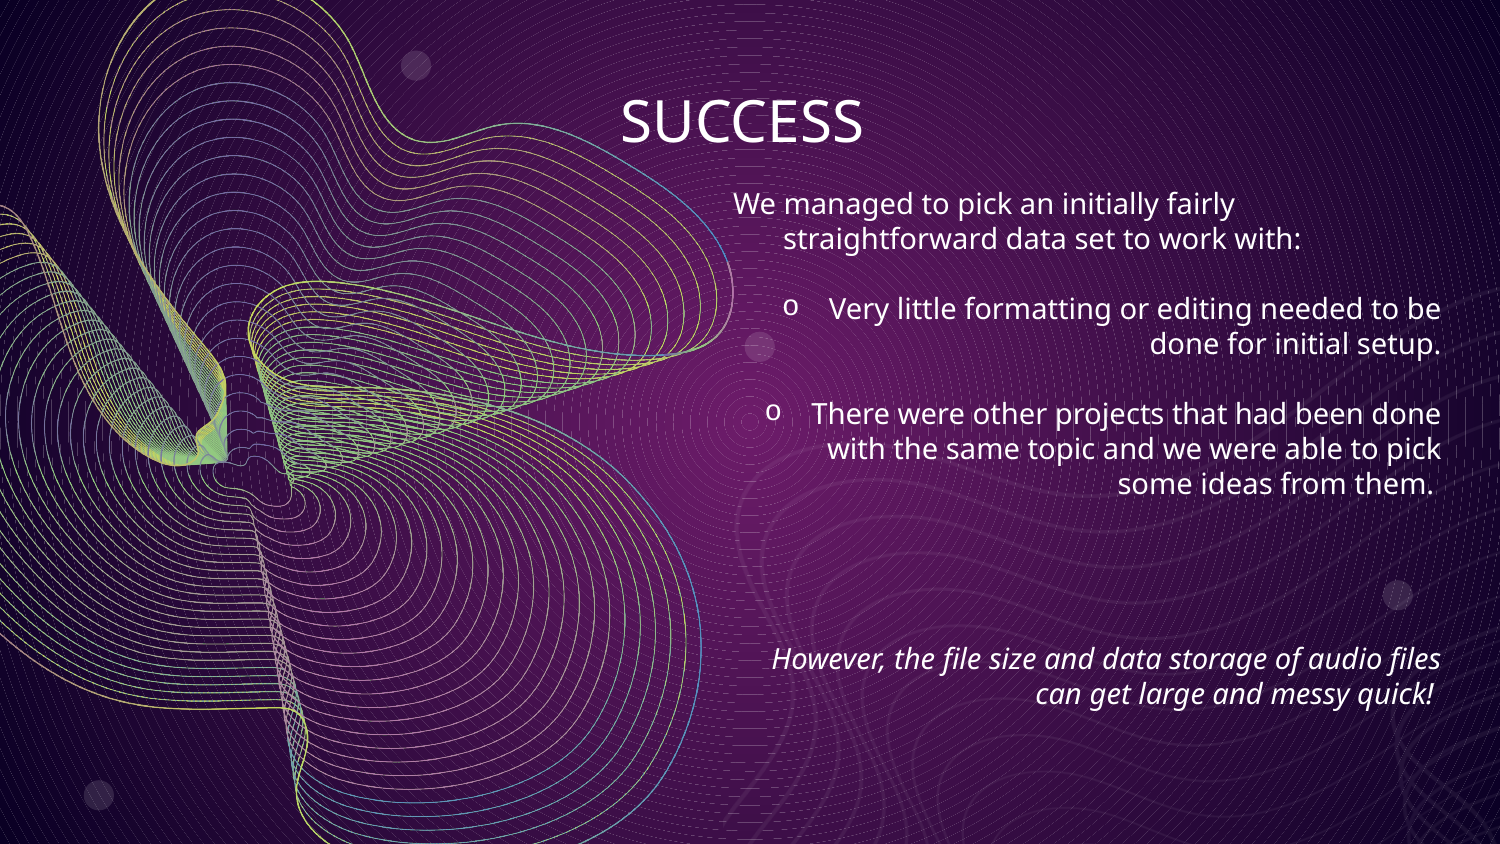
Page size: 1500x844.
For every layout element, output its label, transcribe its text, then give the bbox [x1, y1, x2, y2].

picture [0, 0, 734, 844]
title SUCCESS [65, 68, 1435, 266]
text_box We managed to pick an initially fairly straightforward data set to work with: Very little formatting or editing needed to be done for initial setup. There were other projects that had been done with the same topic and we were able to pick some ideas from them. However, the file size and data storage of audio files can get large and messy quick! [693, 170, 1457, 821]
